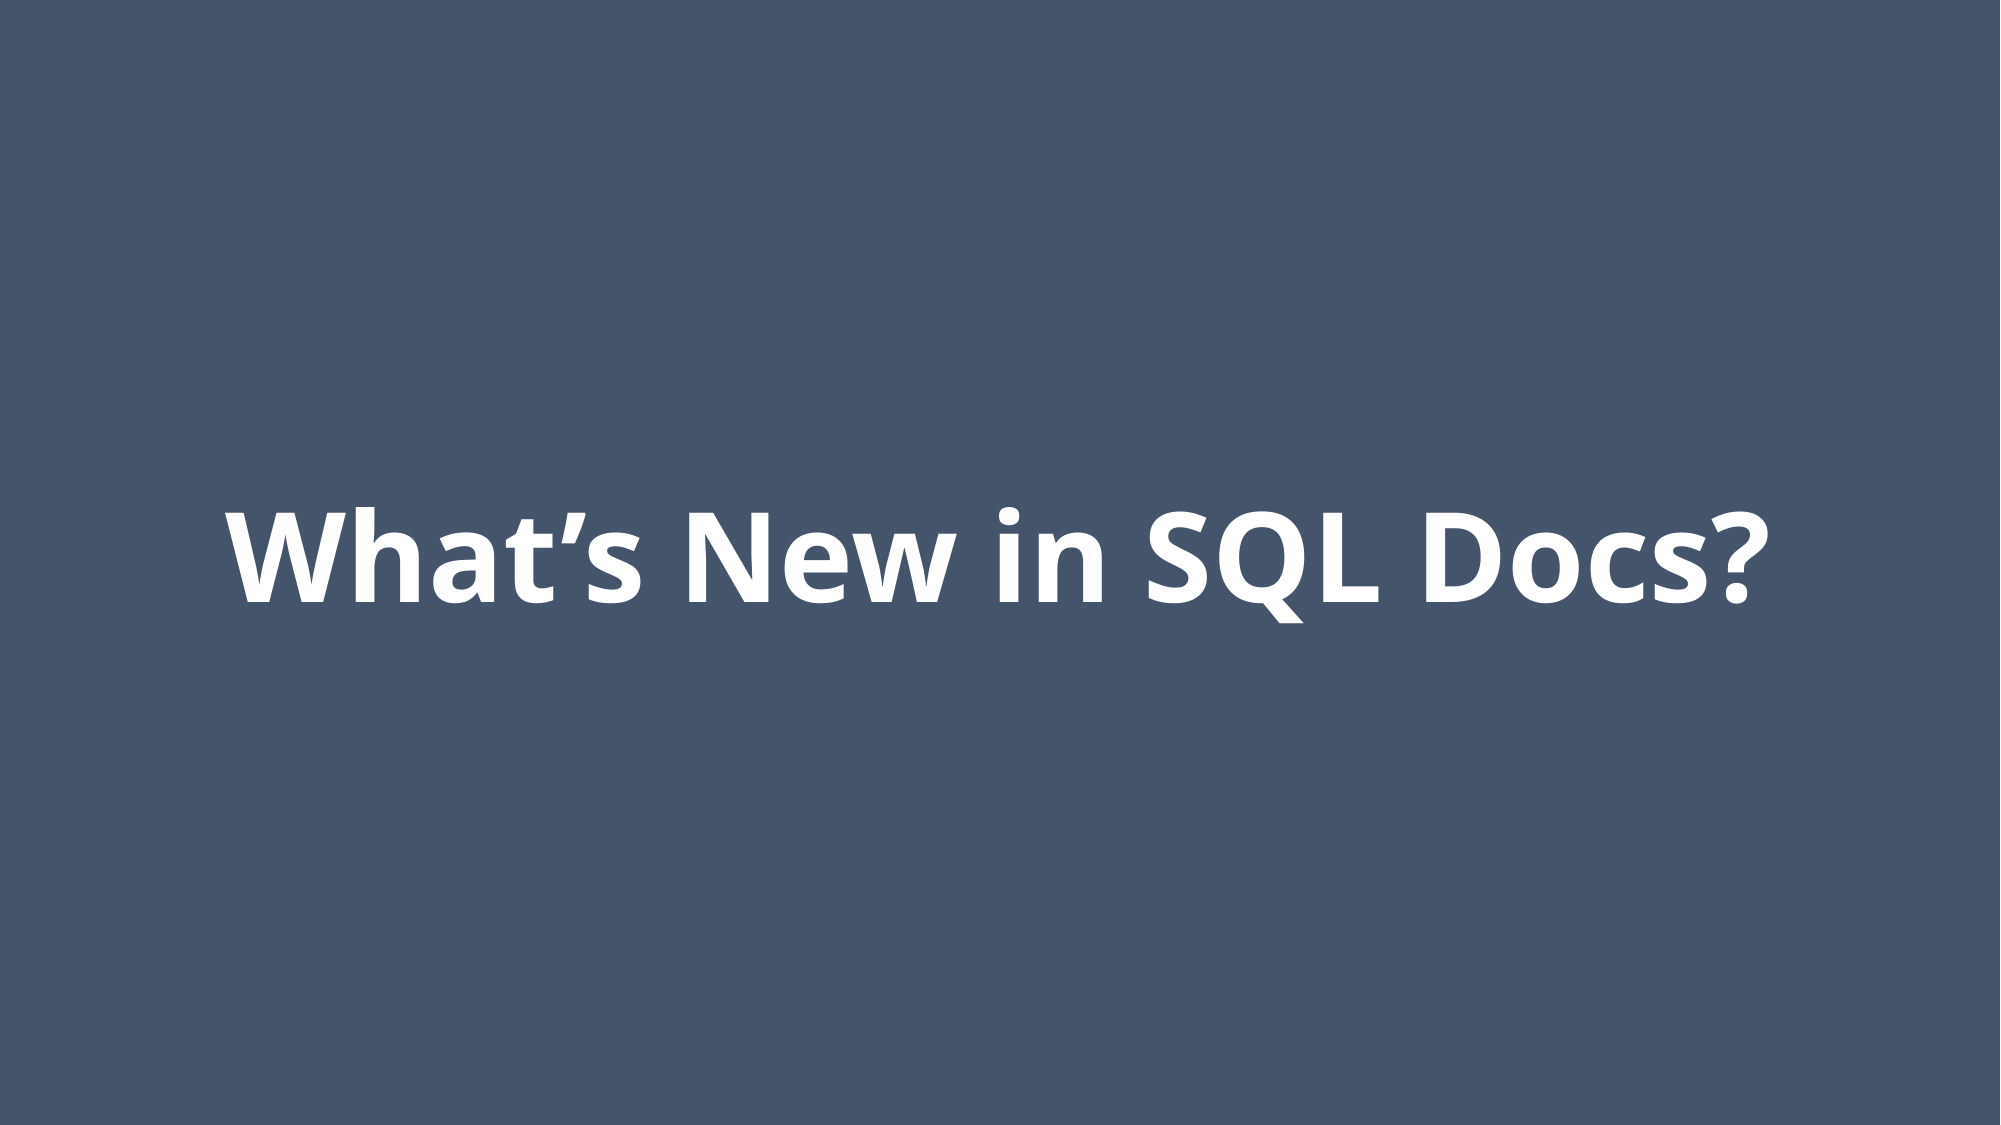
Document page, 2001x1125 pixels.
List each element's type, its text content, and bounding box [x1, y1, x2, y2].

title What’s New in SQL Docs? [136, 0, 1862, 1125]
